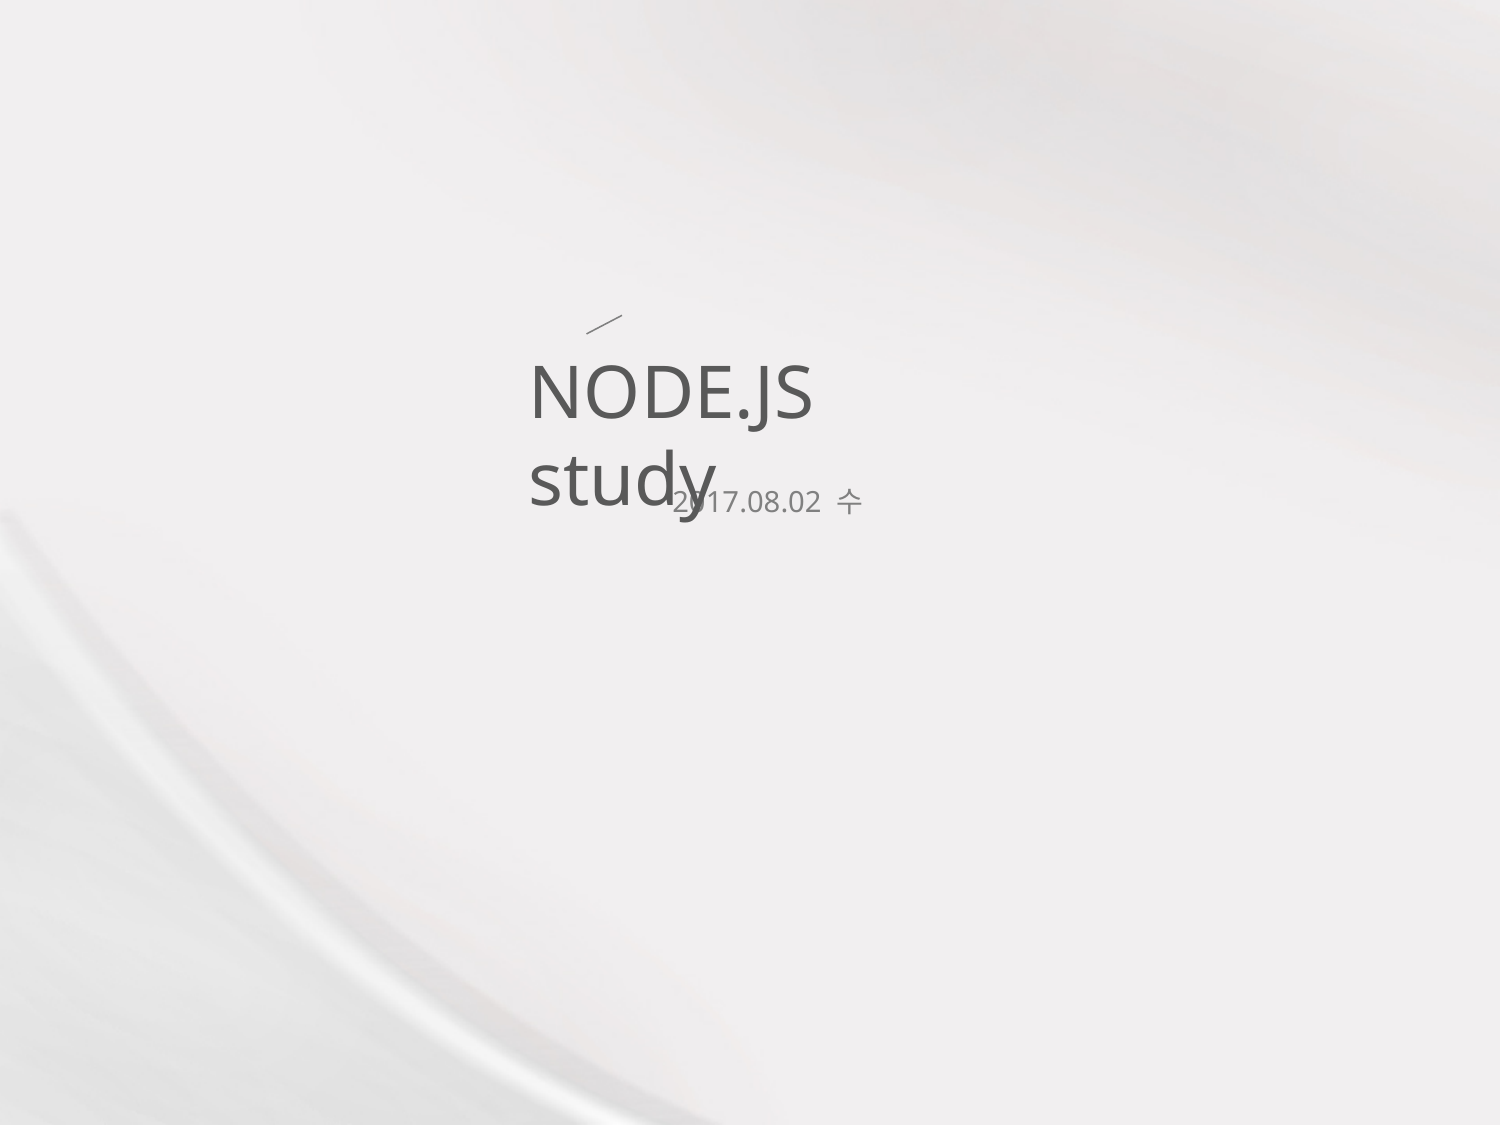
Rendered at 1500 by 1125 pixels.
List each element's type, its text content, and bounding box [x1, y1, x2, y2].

picture [0, 0, 1500, 1125]
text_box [586, 315, 623, 335]
text_box NODE.JS study [513, 338, 1022, 528]
